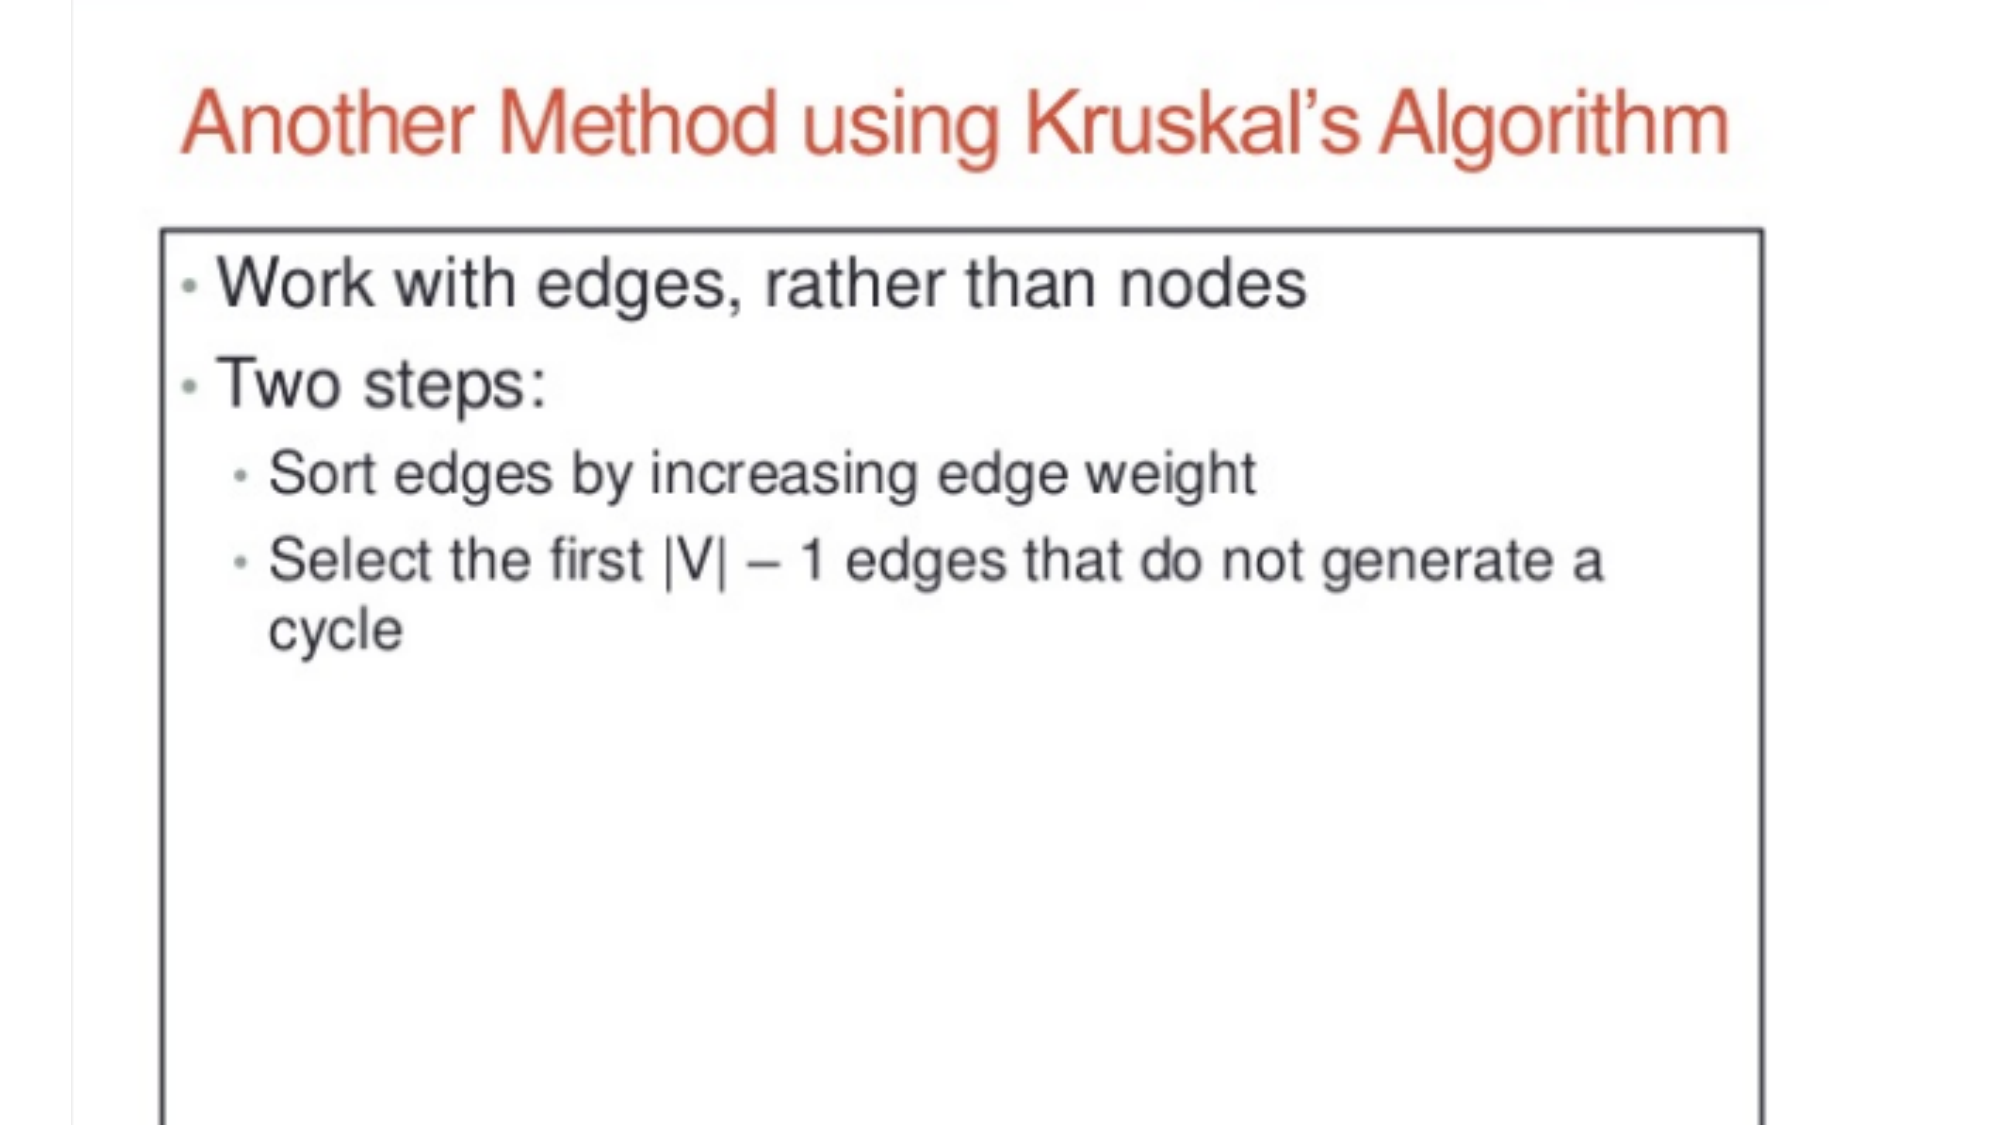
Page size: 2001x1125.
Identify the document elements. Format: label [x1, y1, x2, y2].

picture [71, 0, 1829, 1125]
